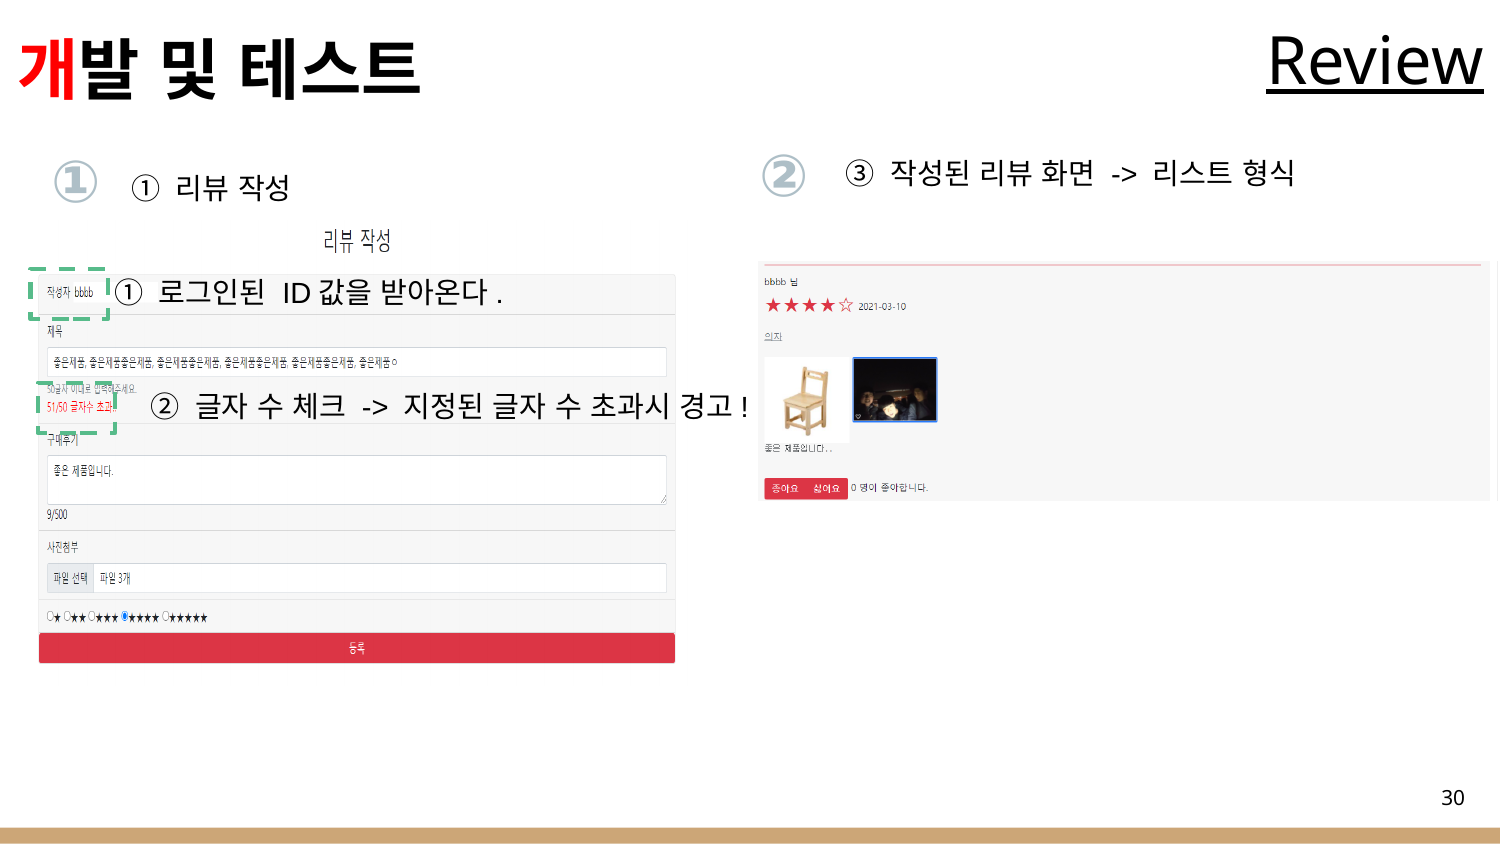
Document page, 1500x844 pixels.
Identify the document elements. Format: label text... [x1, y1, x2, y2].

slide_number 30 [1389, 764, 1480, 830]
text_box ② 글자 수 체크 -> 지정된 글자 수 초과시 경고! [692, 380, 752, 431]
text_box 개발 및 테스트 [2, 12, 101, 123]
picture [30, 220, 688, 687]
picture [758, 261, 1500, 501]
text_box ① [15, 136, 138, 222]
text_box ③ 작성된 리뷰 화면 -> 리스트 형식 [831, 147, 1312, 198]
text_box ② [723, 130, 846, 216]
text_box ① 리뷰 작성 [116, 162, 308, 213]
title Review [101, 0, 1499, 126]
